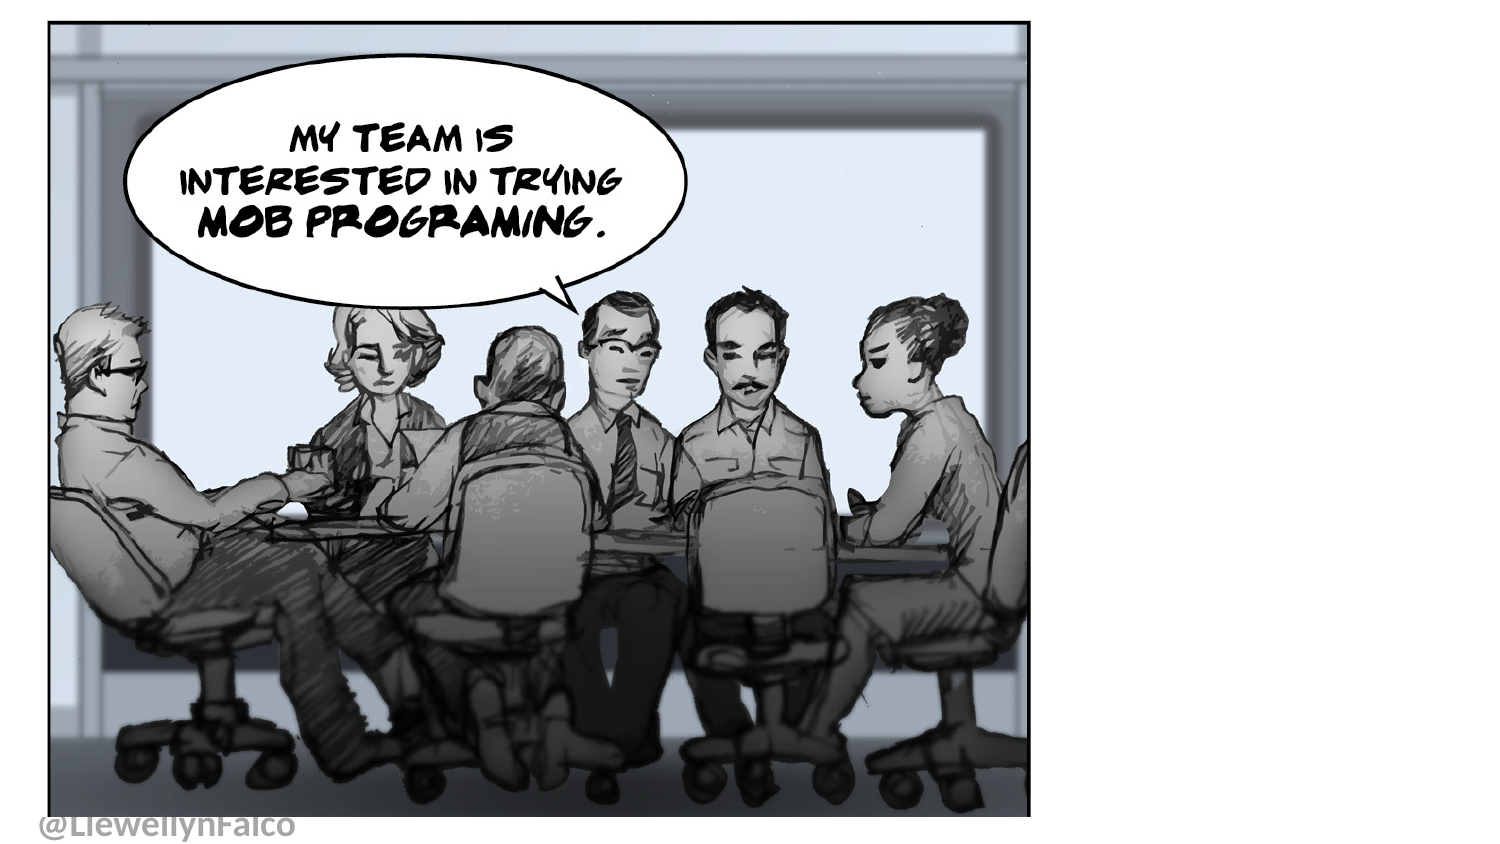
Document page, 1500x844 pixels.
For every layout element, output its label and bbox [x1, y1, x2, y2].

picture [32, 0, 1031, 818]
